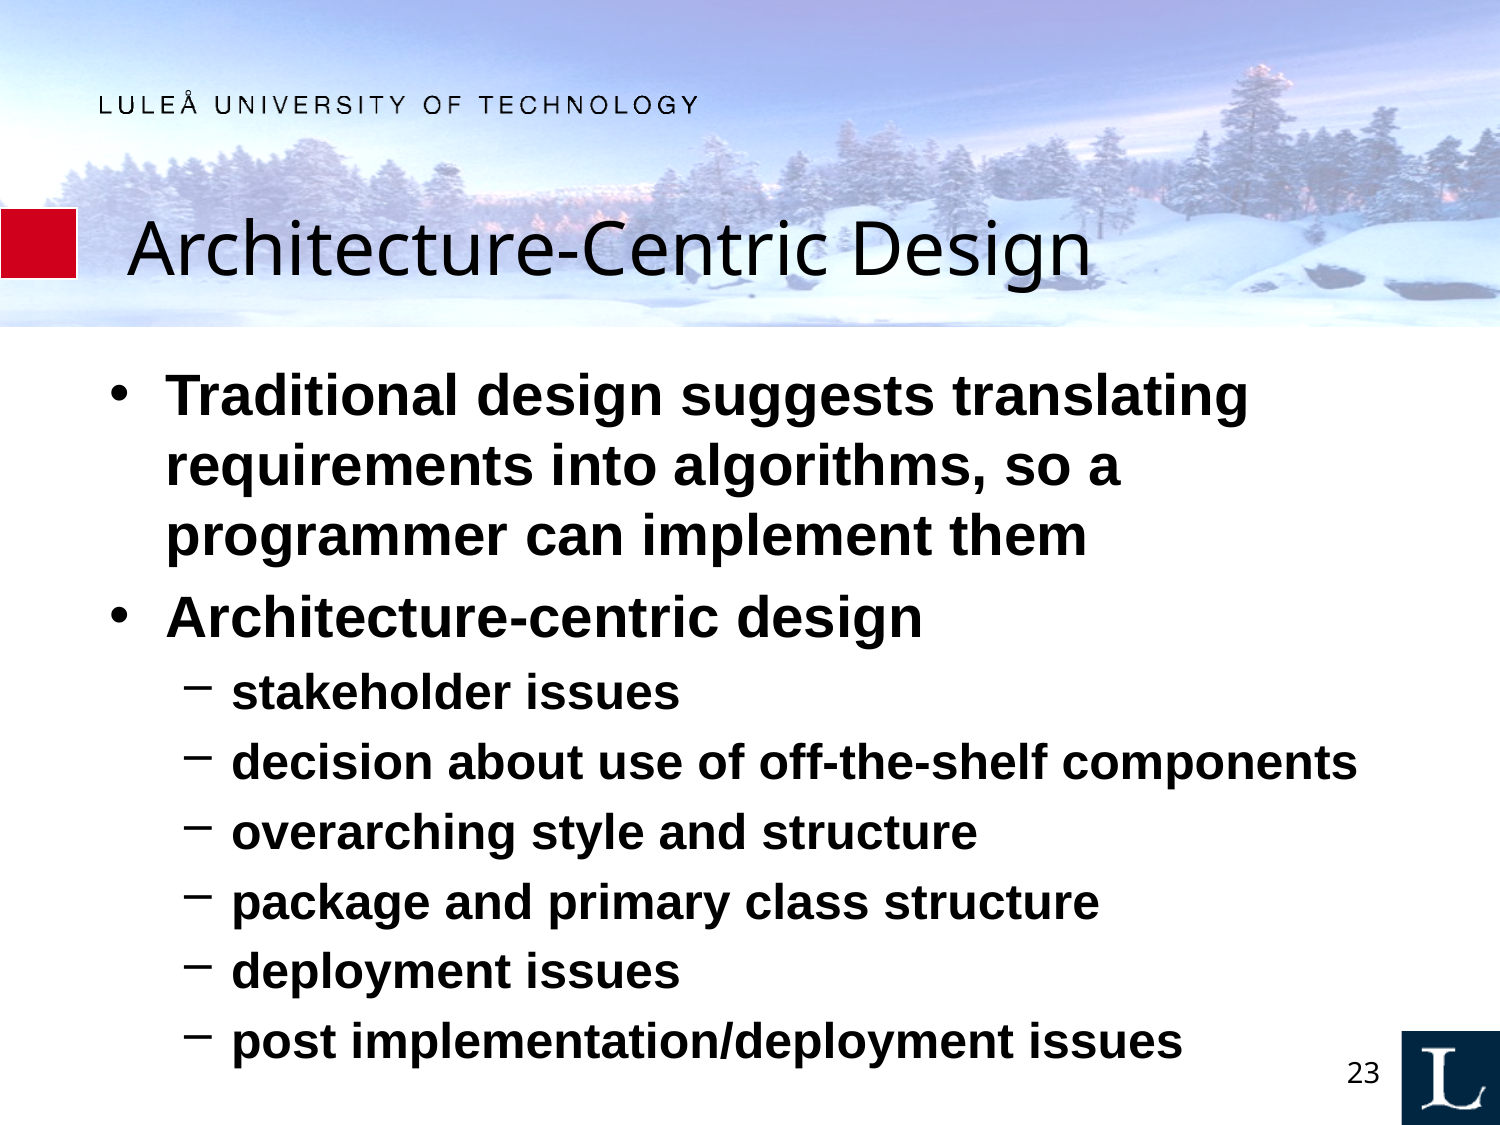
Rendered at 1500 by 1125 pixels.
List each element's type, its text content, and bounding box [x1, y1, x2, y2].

list Traditional design suggests translating requirements into algorithms, so a programmer can implement them Architecture-centric design stakeholder issues decision about use of off-the-shelf components overarching style and structure package and primary class structure deployment issues post implementation/deployment issues [94, 350, 1412, 975]
slide_number 23 [1045, 1046, 1396, 1125]
picture [100, 90, 697, 114]
picture [1399, 1031, 1500, 1125]
title Architecture-Centric Design [111, 160, 1412, 330]
